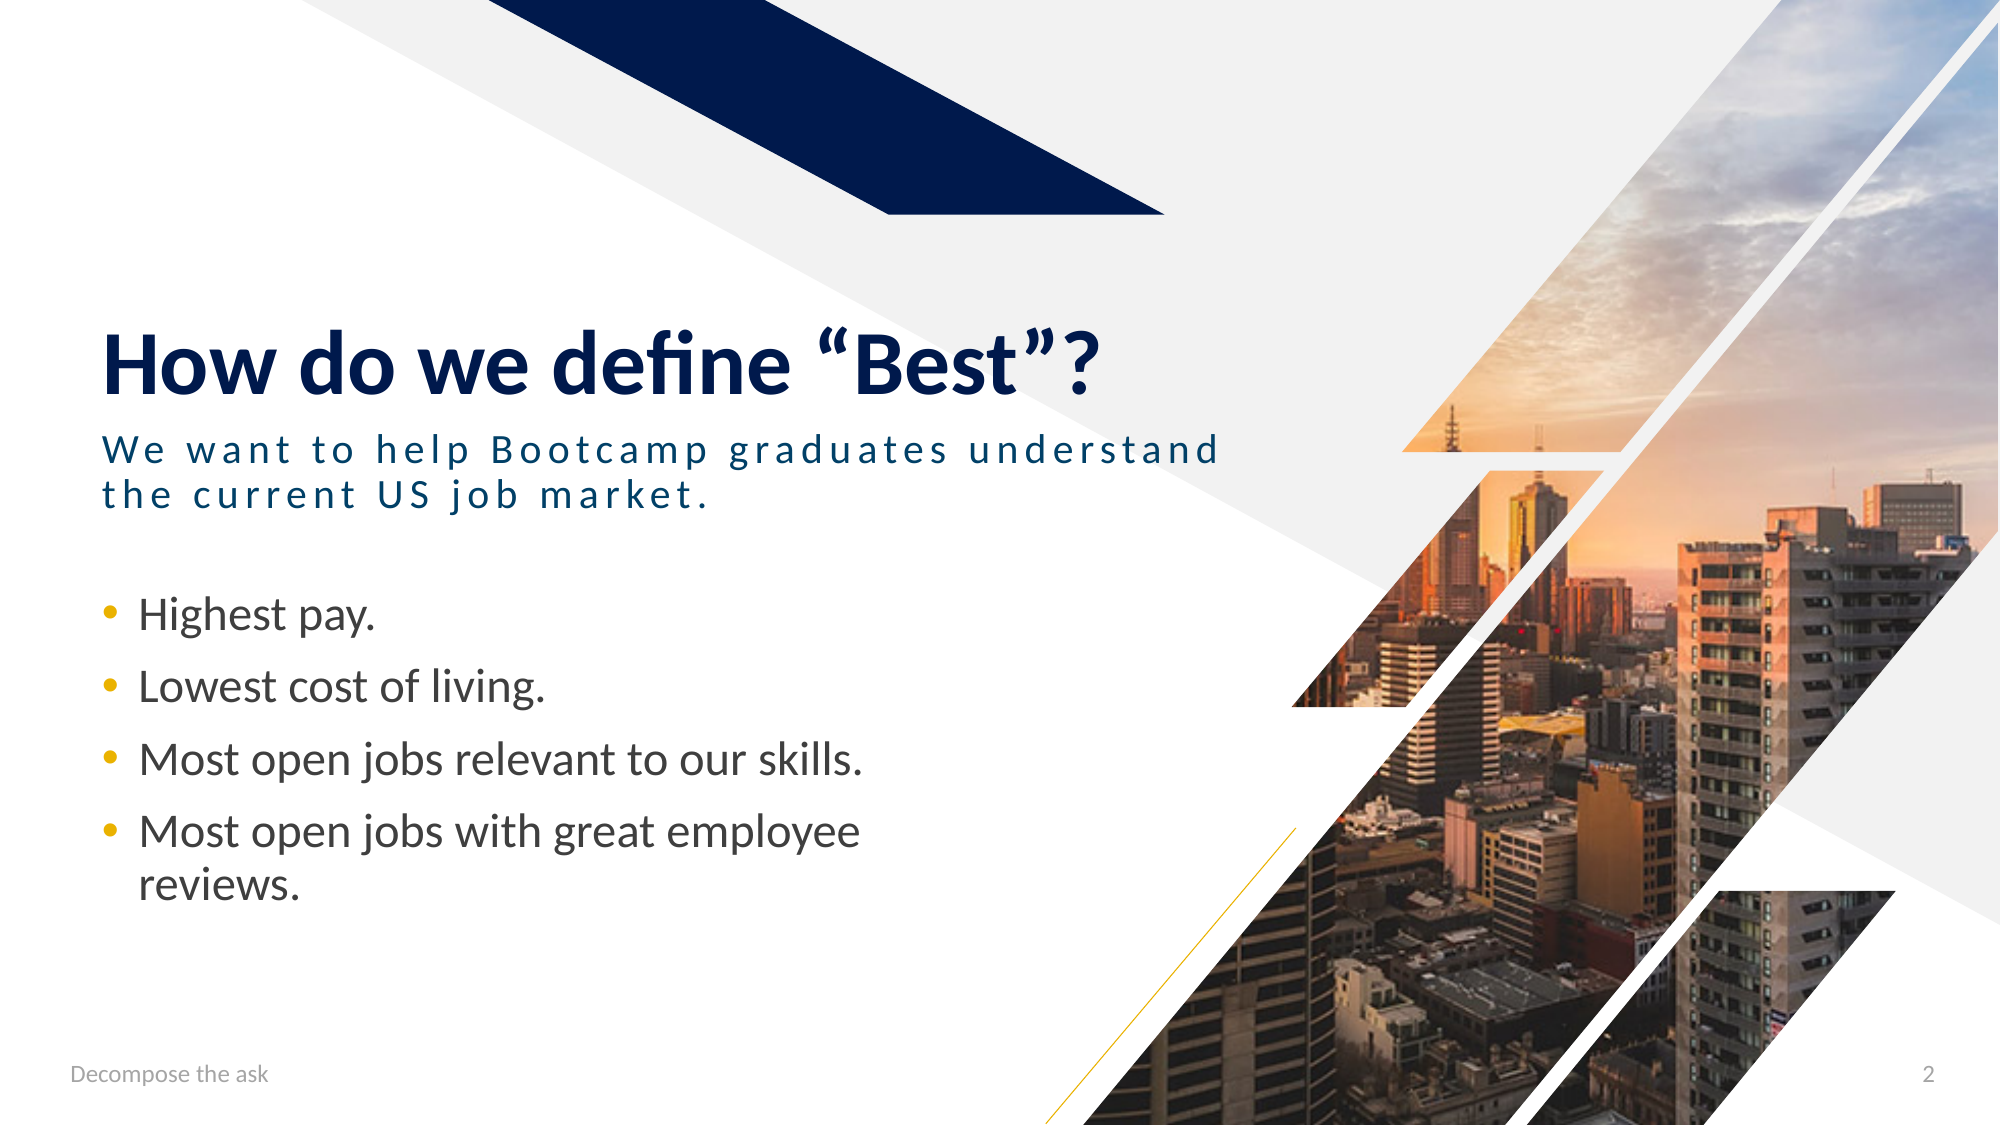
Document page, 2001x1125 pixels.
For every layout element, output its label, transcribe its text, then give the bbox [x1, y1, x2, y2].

footer Decompose the ask [55, 1042, 731, 1103]
title How do we define “Best”? [87, 214, 1083, 415]
list We want to help Bootcamp graduates understand the current US job market. [87, 420, 1083, 521]
list Highest pay. Lowest cost of living. Most open jobs relevant to our skills. Most open jobs with great employee reviews. [87, 581, 898, 960]
picture [1083, 0, 2000, 1125]
